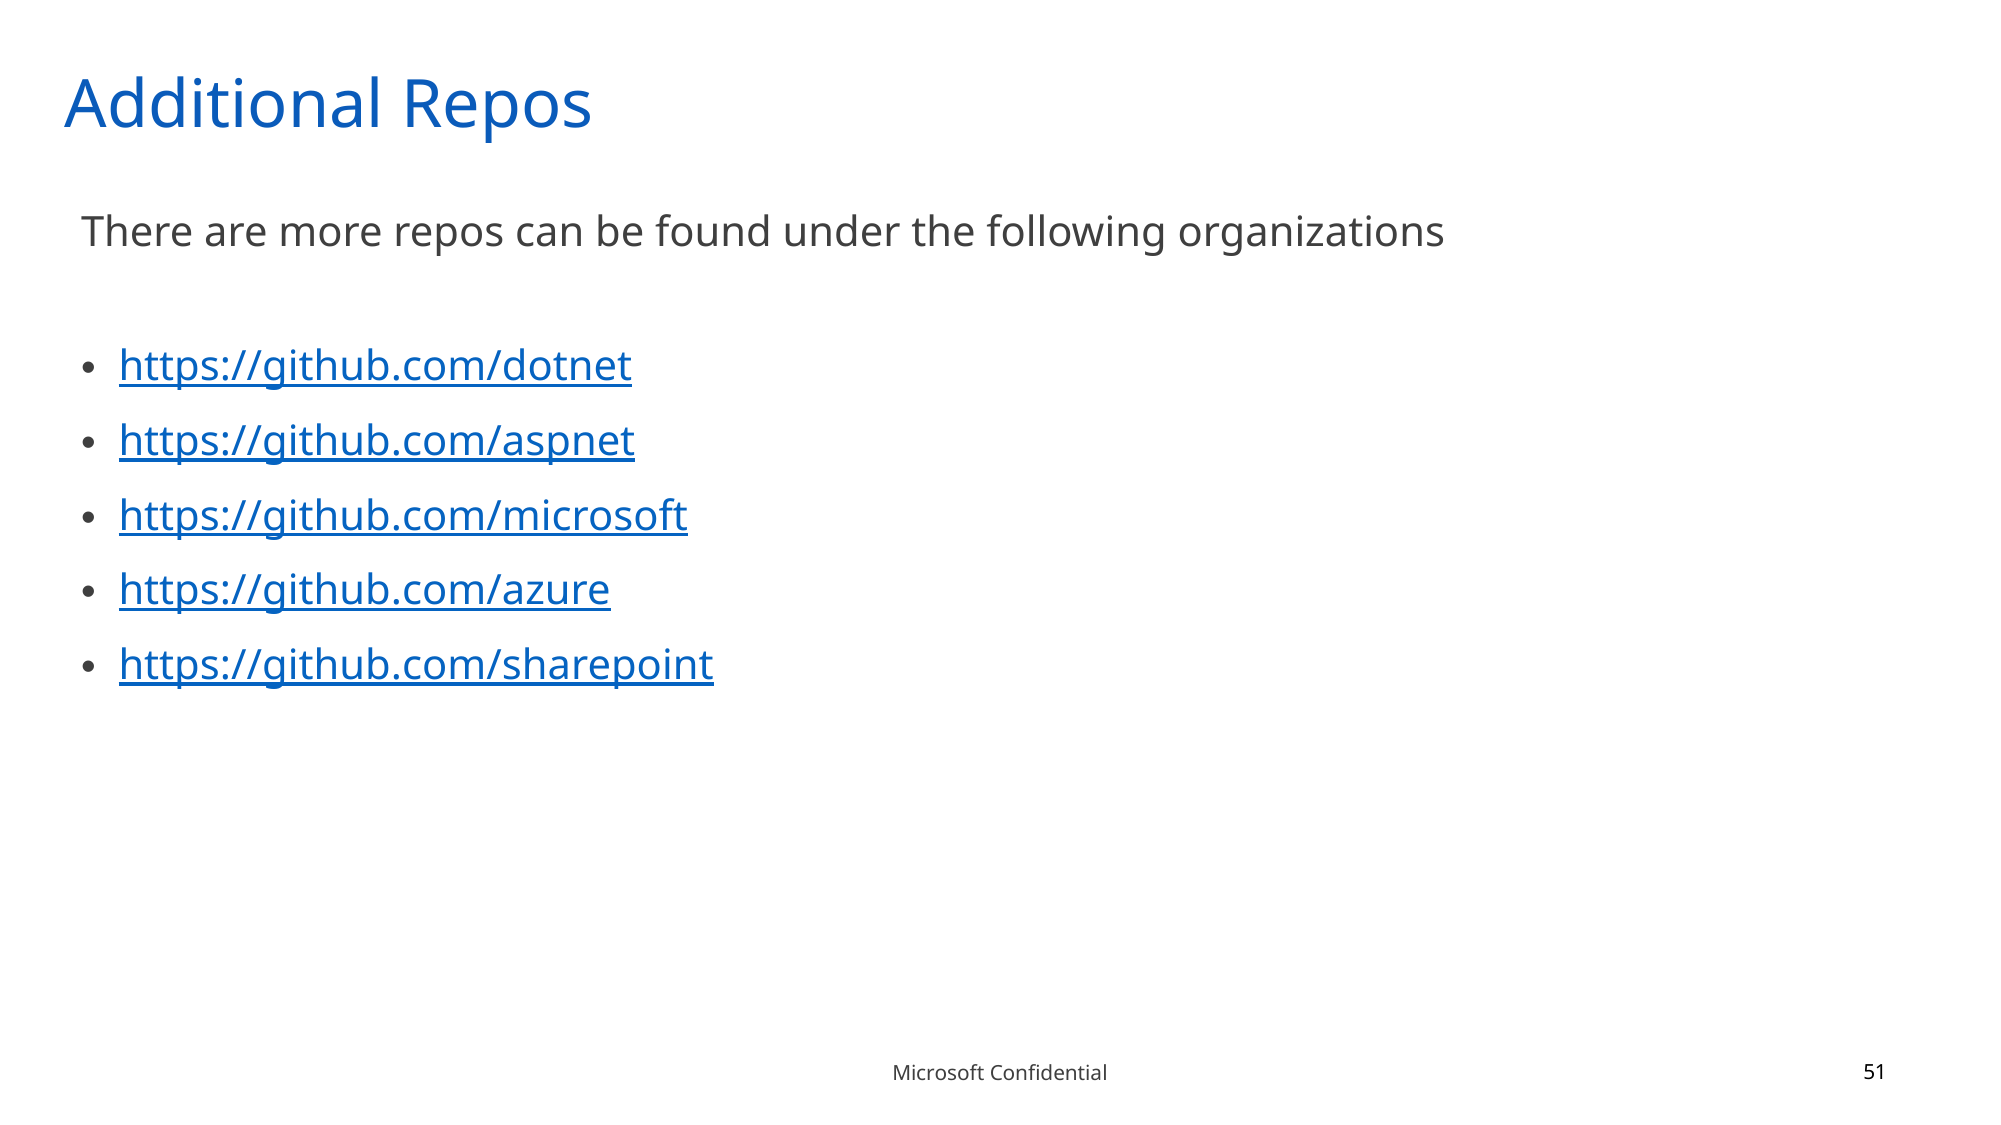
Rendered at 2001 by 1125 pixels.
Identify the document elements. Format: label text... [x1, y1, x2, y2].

title Additional Repos [49, 49, 1899, 162]
slide_number 51 [1451, 1042, 1902, 1103]
list There are more repos can be found under the following organizations https://github.com/dotnet https://github.com/aspnet https://github.com/microsoft https://github.com/azure https://github.com/sharepoint [66, 187, 1899, 1001]
